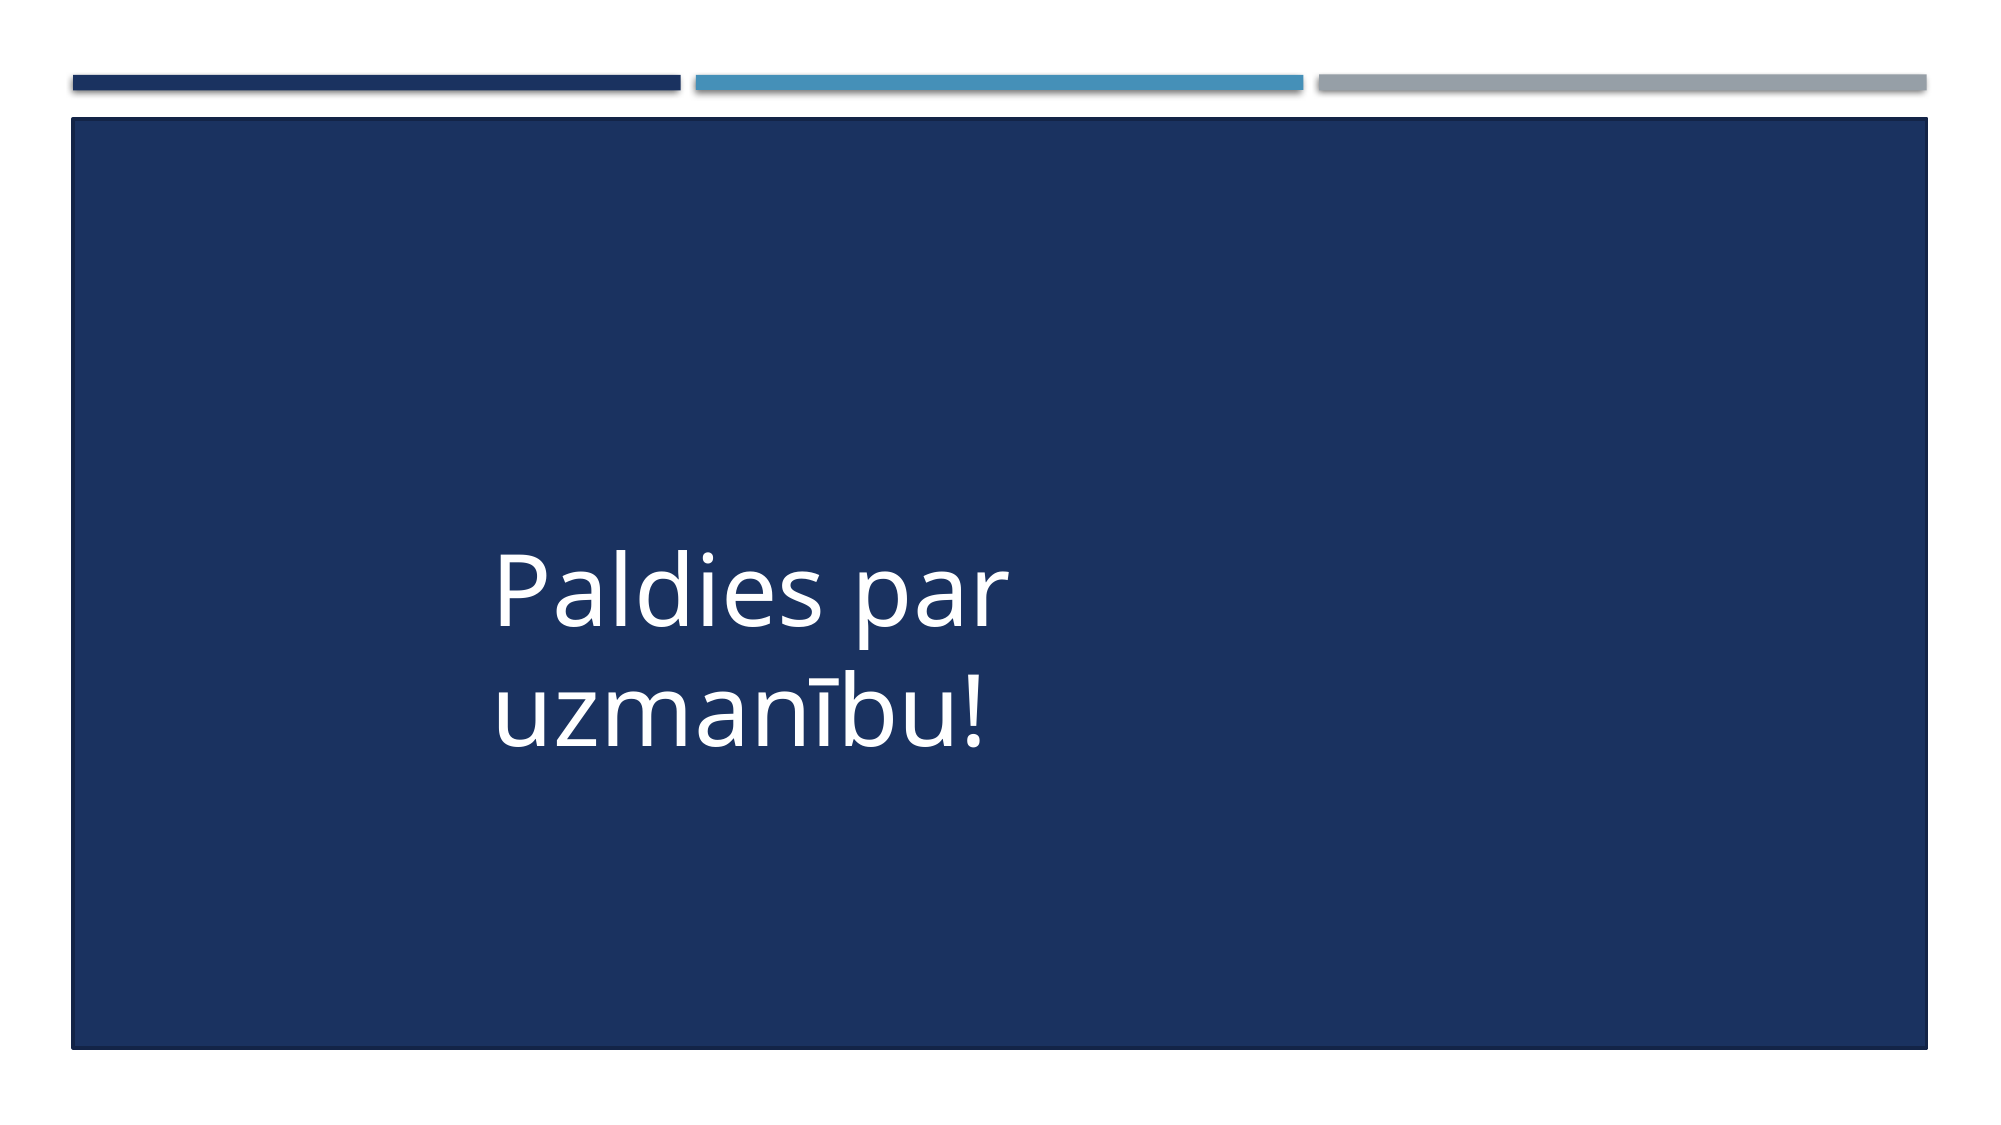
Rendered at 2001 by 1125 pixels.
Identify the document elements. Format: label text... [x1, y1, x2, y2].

text_box [71, 117, 1928, 1050]
text_box Paldies par uzmanību! [477, 519, 1400, 774]
text_box [0, 0, 2000, 1125]
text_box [72, 73, 1928, 92]
